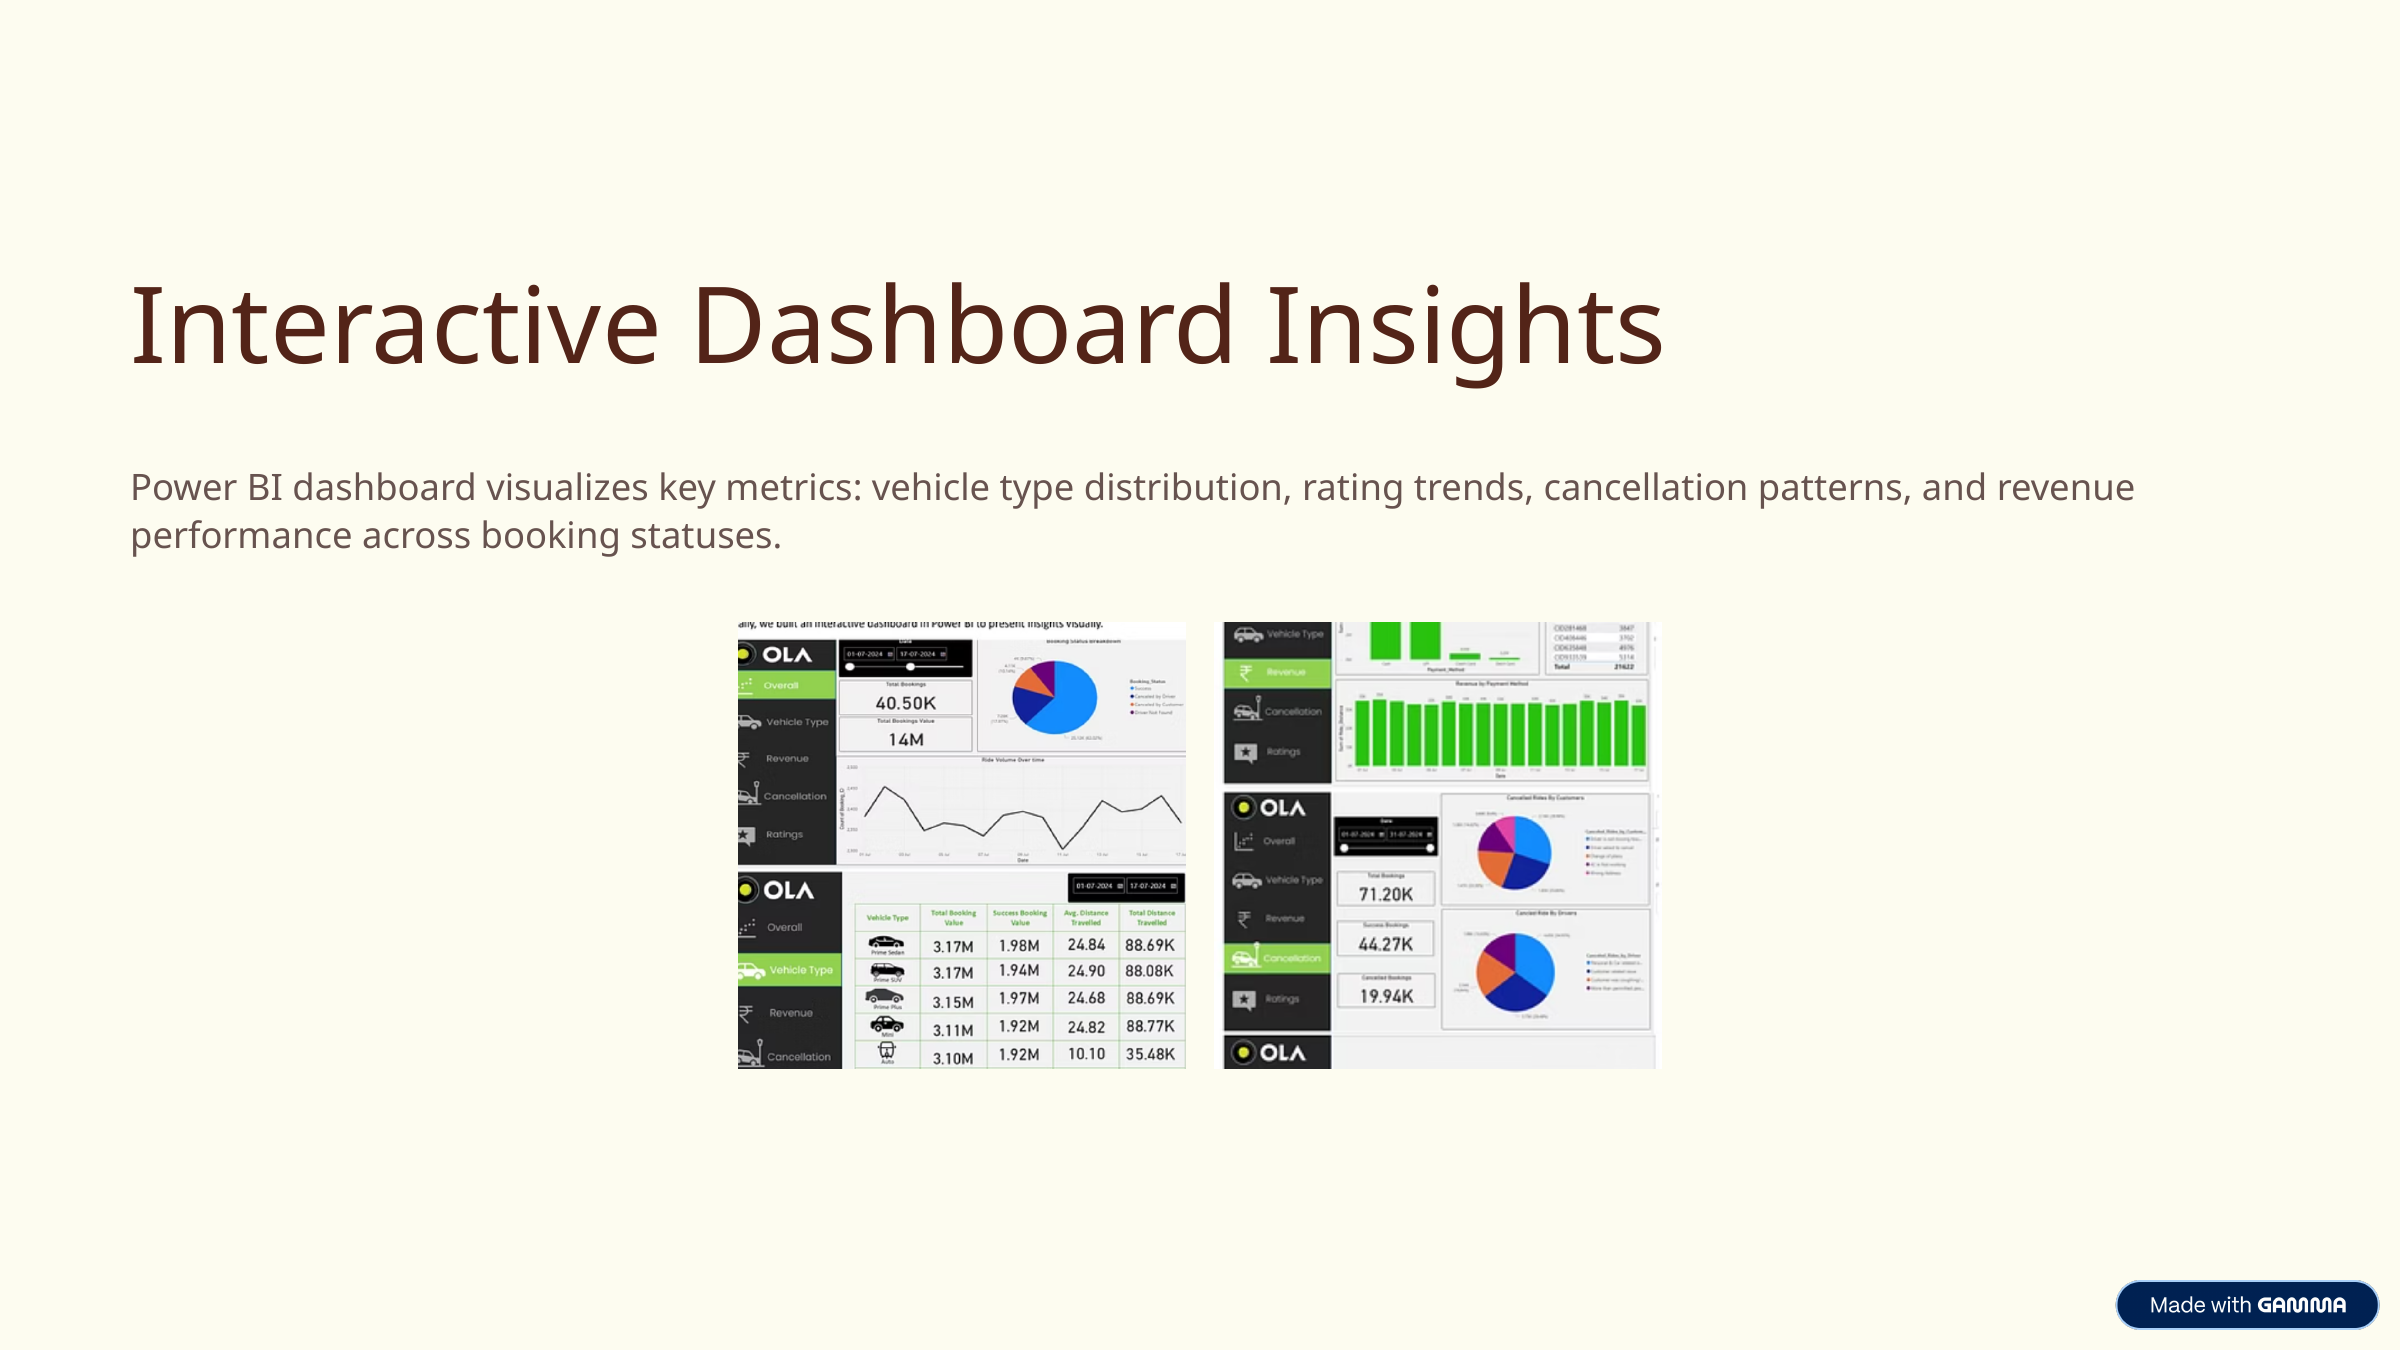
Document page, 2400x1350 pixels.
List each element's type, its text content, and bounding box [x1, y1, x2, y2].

picture [2106, 1271, 2389, 1339]
picture [1214, 622, 1662, 1069]
text_box Power BI dashboard visualizes key metrics: vehicle type distribution, rating trends, cancellation patterns, and revenue performance across booking statuses. [130, 459, 2270, 557]
text_box Interactive Dashboard Insights [130, 246, 1582, 386]
picture [738, 622, 1186, 1069]
